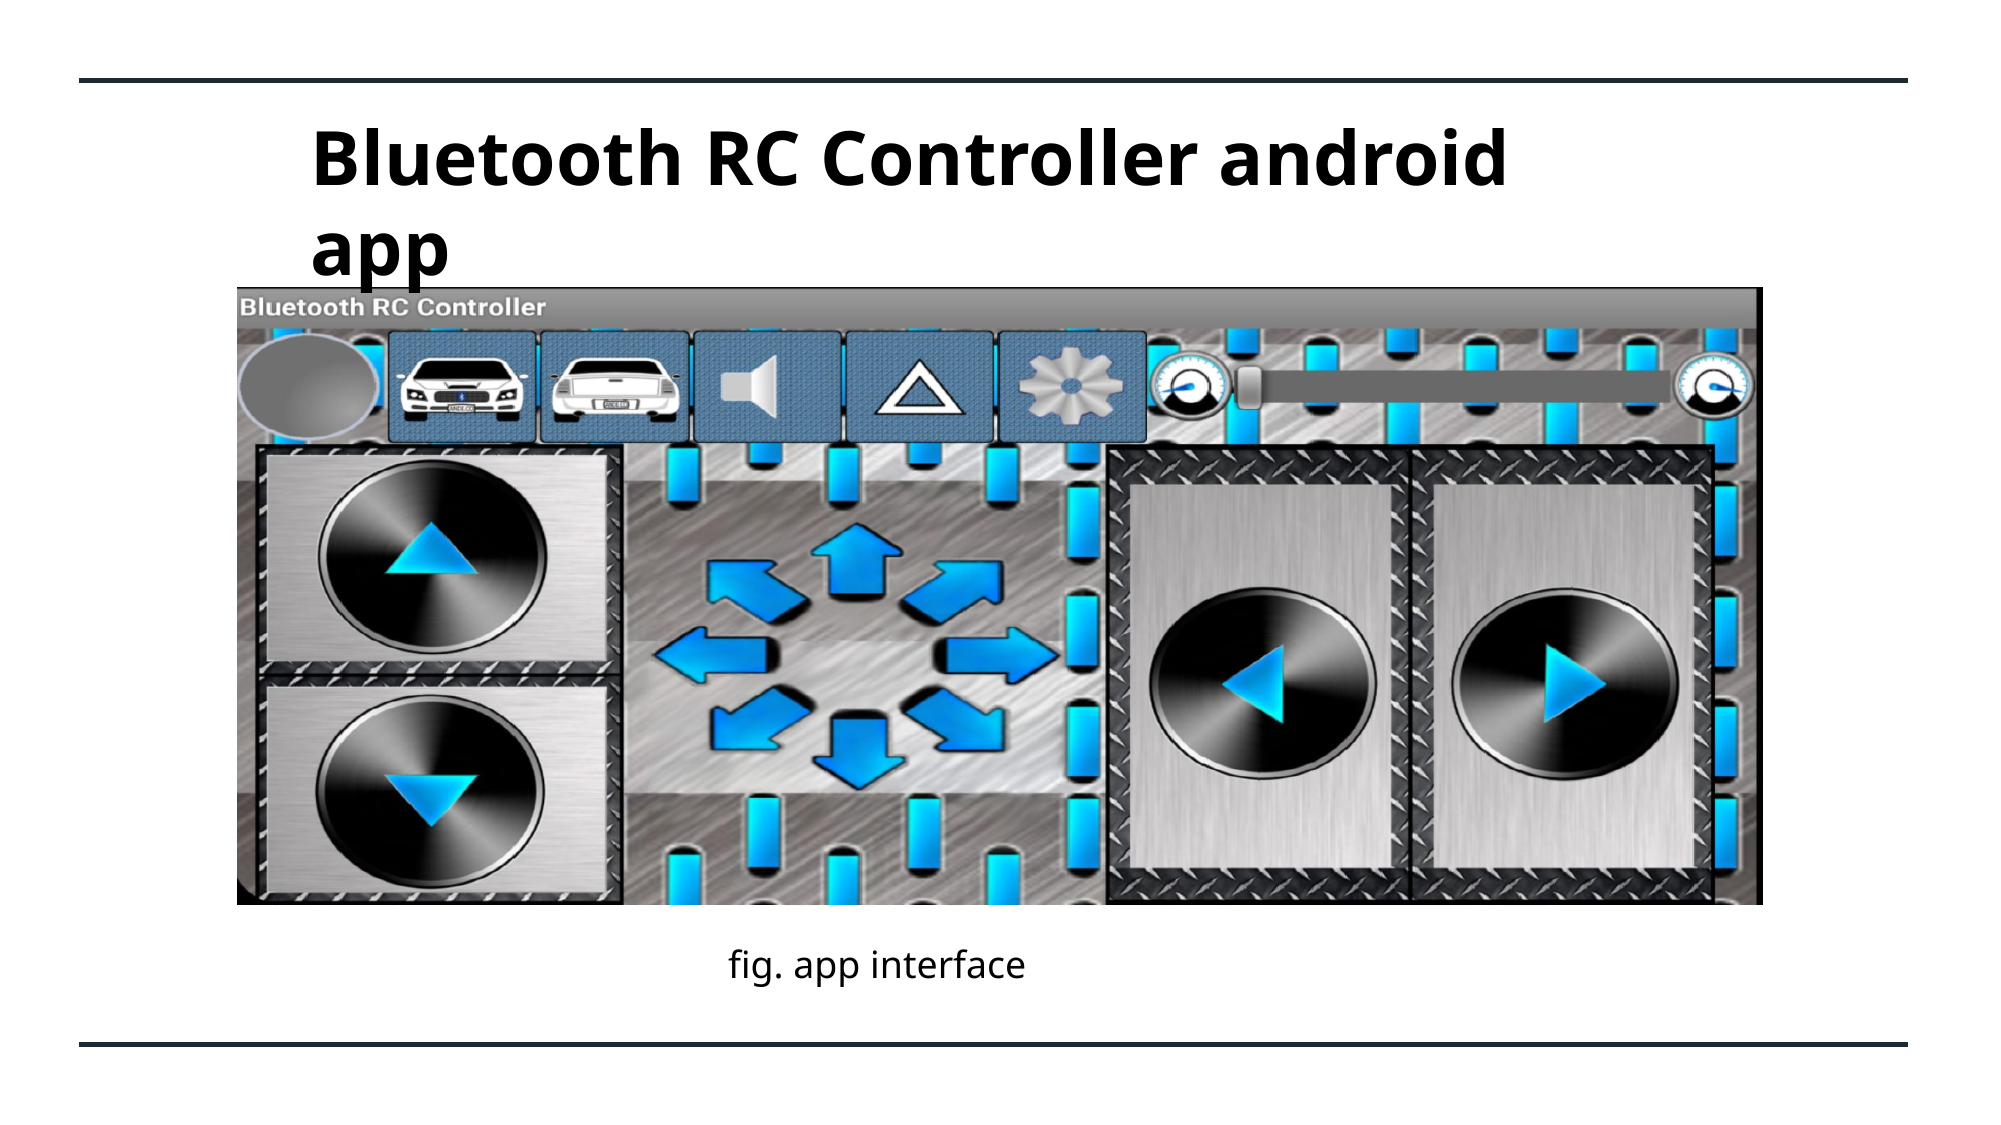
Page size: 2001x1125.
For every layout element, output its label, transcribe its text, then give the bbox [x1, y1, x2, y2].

text_box Bluetooth RC Controller android app [295, 103, 1662, 287]
picture [237, 287, 1763, 907]
text_box fig. app interface [713, 933, 1629, 993]
